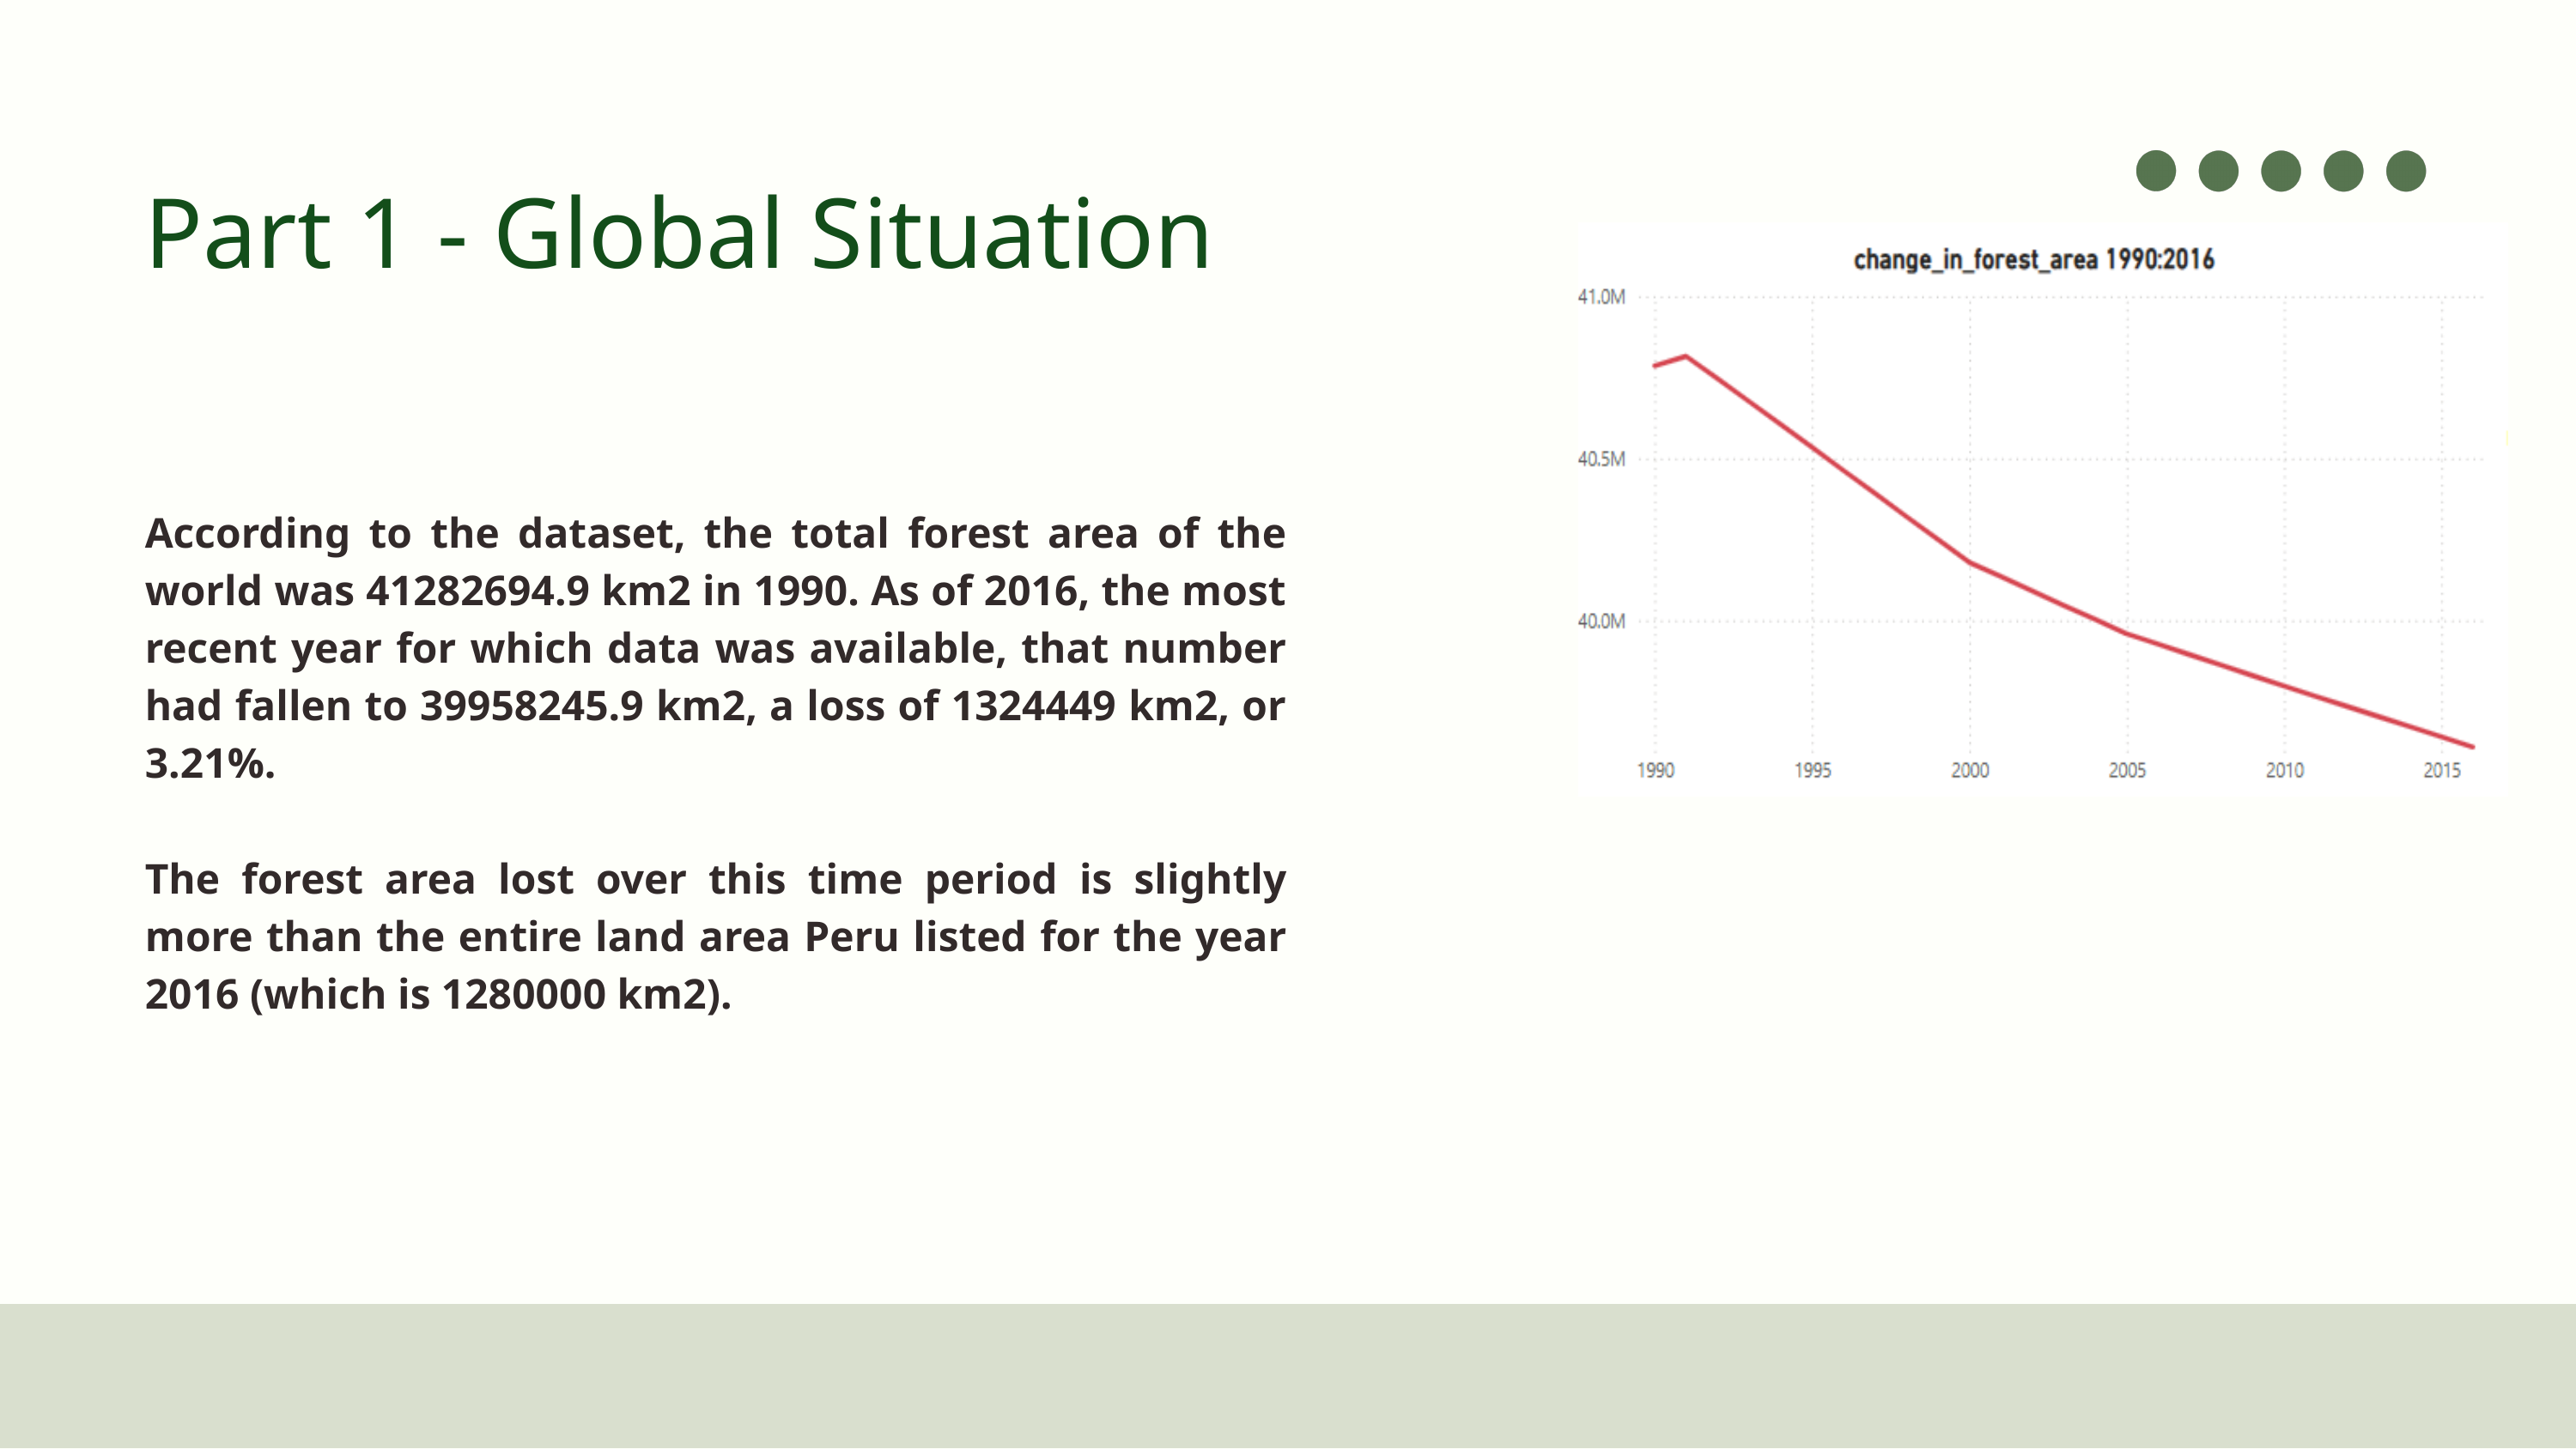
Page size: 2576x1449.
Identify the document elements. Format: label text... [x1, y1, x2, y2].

text_box Part 1 - Global Situation [144, 152, 1289, 288]
text_box According to the dataset, the total forest area of the world was 41282694.9 km2 in 1990. As of 2016, the most recent year for which data was available, that number had fallen to 39958245.9 km2, a loss of 1324449 km2, or 3.21%. The forest area lost over this time period is slightly more than the entire land area Peru listed for the year 2016 (which is 1280000 km2). [144, 498, 1289, 1075]
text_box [0, 1272, 2576, 1449]
text_box [2136, 149, 2427, 193]
picture [1577, 222, 2509, 797]
